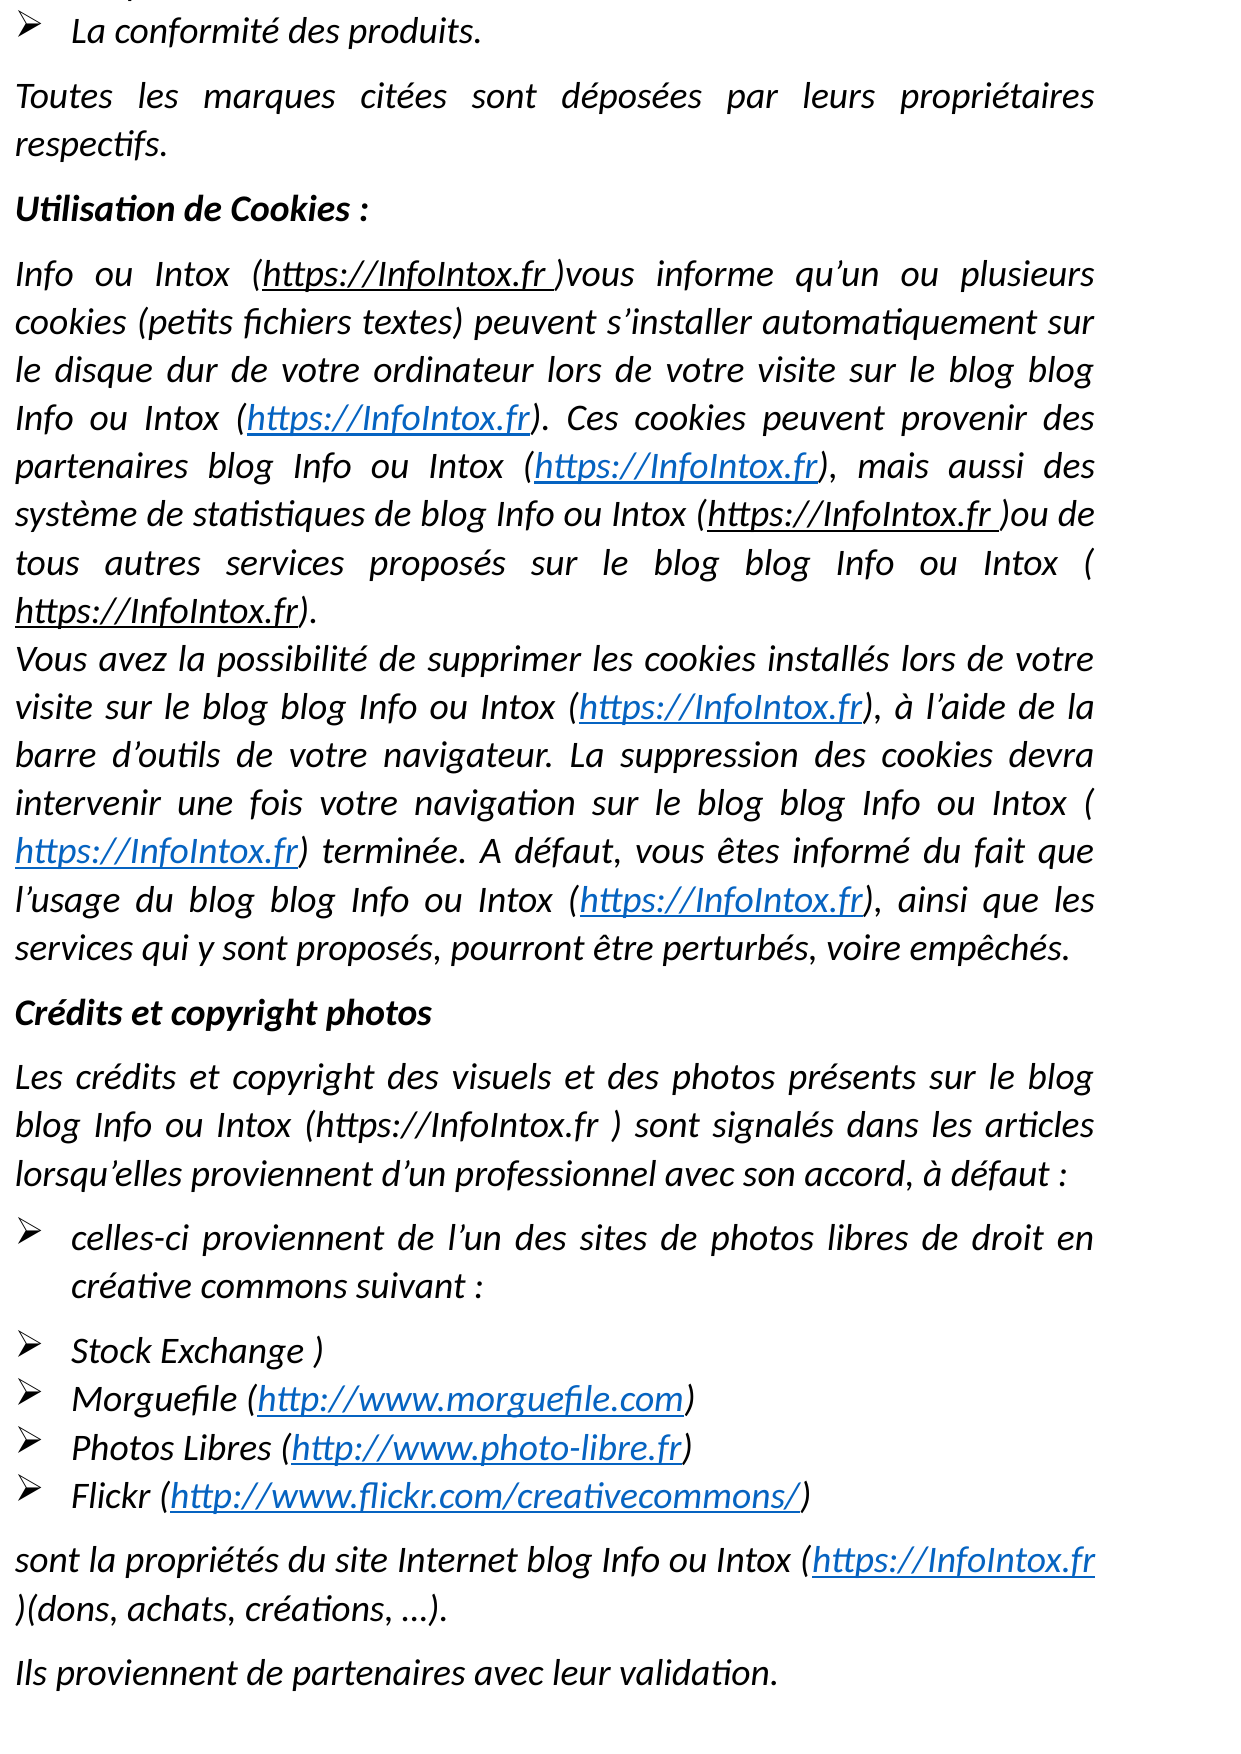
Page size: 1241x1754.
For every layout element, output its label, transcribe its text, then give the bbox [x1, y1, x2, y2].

text_box Nos mentions légales Directeur de la Publication : Nicolas Durand Raison Sociale de l’Hébergeur : Ce blog est hébergé par OVH – 2 rue Kellermann – 59100 ROUBAIX – France Pour contacter cet hébergeur, rendez-vous à l’adresse http://www.ovh.com/fr/support/ Propriété intellectuelle : La structure générale ainsi que les logiciels, textes, images animées ou non, son savoir-faire et tous les autres éléments composant le site sont la propriété exclusive de Info ou Intox (https://InfoIntox.fr) Les logos et marques des sociétés citées sur le blog Info ou Intox (https://InfoIntox.fr) sont la propriété exclusive de leurs auteurs respectifs. Toute représentation, reproduction, et/ou exploitation, qu’elle(s) soi(en)t partielle(s) ou totale(s), des marques précitées est (sont) interdite(s), sauf accord écrit et préalable de leurs titulaires. Droits d’auteur : Toute représentation totale ou partielle de ce blog par quelle que personne que ce soit, sans l’autorisation expresse de Info ou Intox est interdite et constituerait une contrefaçon sanctionnée par les articles L. 335-2 et suivants du Code de la propriété intellectuelle. L’élaboration de liens hypertextes profonds vers le blog de Info ou Intox est interdite sans l’accord exprès et préalable de l’éditeur du site de Info ou Intox. Par ailleurs, l’utilisation des informations contenues sur le présent blog relève de la seule responsabilité de l’utilisateur. Nous ne pourrions en aucun cas, et pour quelque cause que ce soit, en être tenus pour responsables, et ce, quelque en soit les conséquences. Nous ne sommes responsables d’aucune erreur ou omission sur le présent site. Avertissement général : La consultation du blog Info ou Intox (https://InfoIntox.fr) est proposée aux internautes à titre gratuit et sans aucune garantie de la part de son éditeur. Les informations disponibles sur le blog Info ou Intox (https://InfoIntox.fr) qui proviennent de sources extérieures ne saurait garantir qu’elles sont exemptes d’erreurs, ni garantir leur complétude, leur actualité, leur exhaustivité ou autre. En conséquence, il appartient à l’internaute d’utiliser les informations figurant sur le site Internet à ses risques et de procéder à toute vérification sous sa responsabilité exclusive. blog Info ou Intox (https://InfoIntox.fr ) ne serait être tenu responsable de l’interprétation faite par les internautes, quelle qu’elle soit, de tous les renseignements, informations et conseils proposés sur son blog, et des conséquences pouvant en découler. Les propriétaires des sites marchands, de service, sites persos, sites informatiques (etc.) consultés à partir du blog de Info ou Intox sont seuls responsables du respect par eux de l’ensemble des réglementations s’appliquant dans le cadre des prestations offertes aux clients finaux, et notamment, des lois et règlements relatifs à : La vente à distance, La protection du consommateur, La publicité mensongère ou trompeuse, Les prix, La conformité des produits. Toutes les marques citées sont déposées par leurs propriétaires respectifs. Utilisation de Cookies : Info ou Intox (https://InfoIntox.fr )vous informe qu’un ou plusieurs cookies (petits fichiers textes) peuvent s’installer automatiquement sur le disque dur de votre ordinateur lors de votre visite sur le blog blog Info ou Intox (https://InfoIntox.fr). Ces cookies peuvent provenir des partenaires blog Info ou Intox (https://InfoIntox.fr), mais aussi des système de statistiques de blog Info ou Intox (https://InfoIntox.fr )ou de tous autres services proposés sur le blog blog Info ou Intox (https://InfoIntox.fr). Vous avez la possibilité de supprimer les cookies installés lors de votre visite sur le blog blog Info ou Intox (https://InfoIntox.fr), à l’aide de la barre d’outils de votre navigateur. La suppression des cookies devra intervenir une fois votre navigation sur le blog blog Info ou Intox (https://InfoIntox.fr) terminée. A défaut, vous êtes informé du fait que l’usage du blog blog Info ou Intox (https://InfoIntox.fr), ainsi que les services qui y sont proposés, pourront être perturbés, voire empêchés. Crédits et copyright photos Les crédits et copyright des visuels et des photos présents sur le blog blog Info ou Intox (https://InfoIntox.fr ) sont signalés dans les articles lorsqu’elles proviennent d’un professionnel avec son accord, à défaut : celles-ci proviennent de l’un des sites de photos libres de droit en créative commons suivant : Stock Exchange ) Morguefile (http://www.morguefile.com) Photos Libres (http://www.photo-libre.fr) Flickr (http://www.flickr.com/creativecommons/) sont la propriétés du site Internet blog Info ou Intox (https://InfoIntox.fr)(dons, achats, créations, …). Ils proviennent de partenaires avec leur validation. [0, 0, 1110, 1754]
